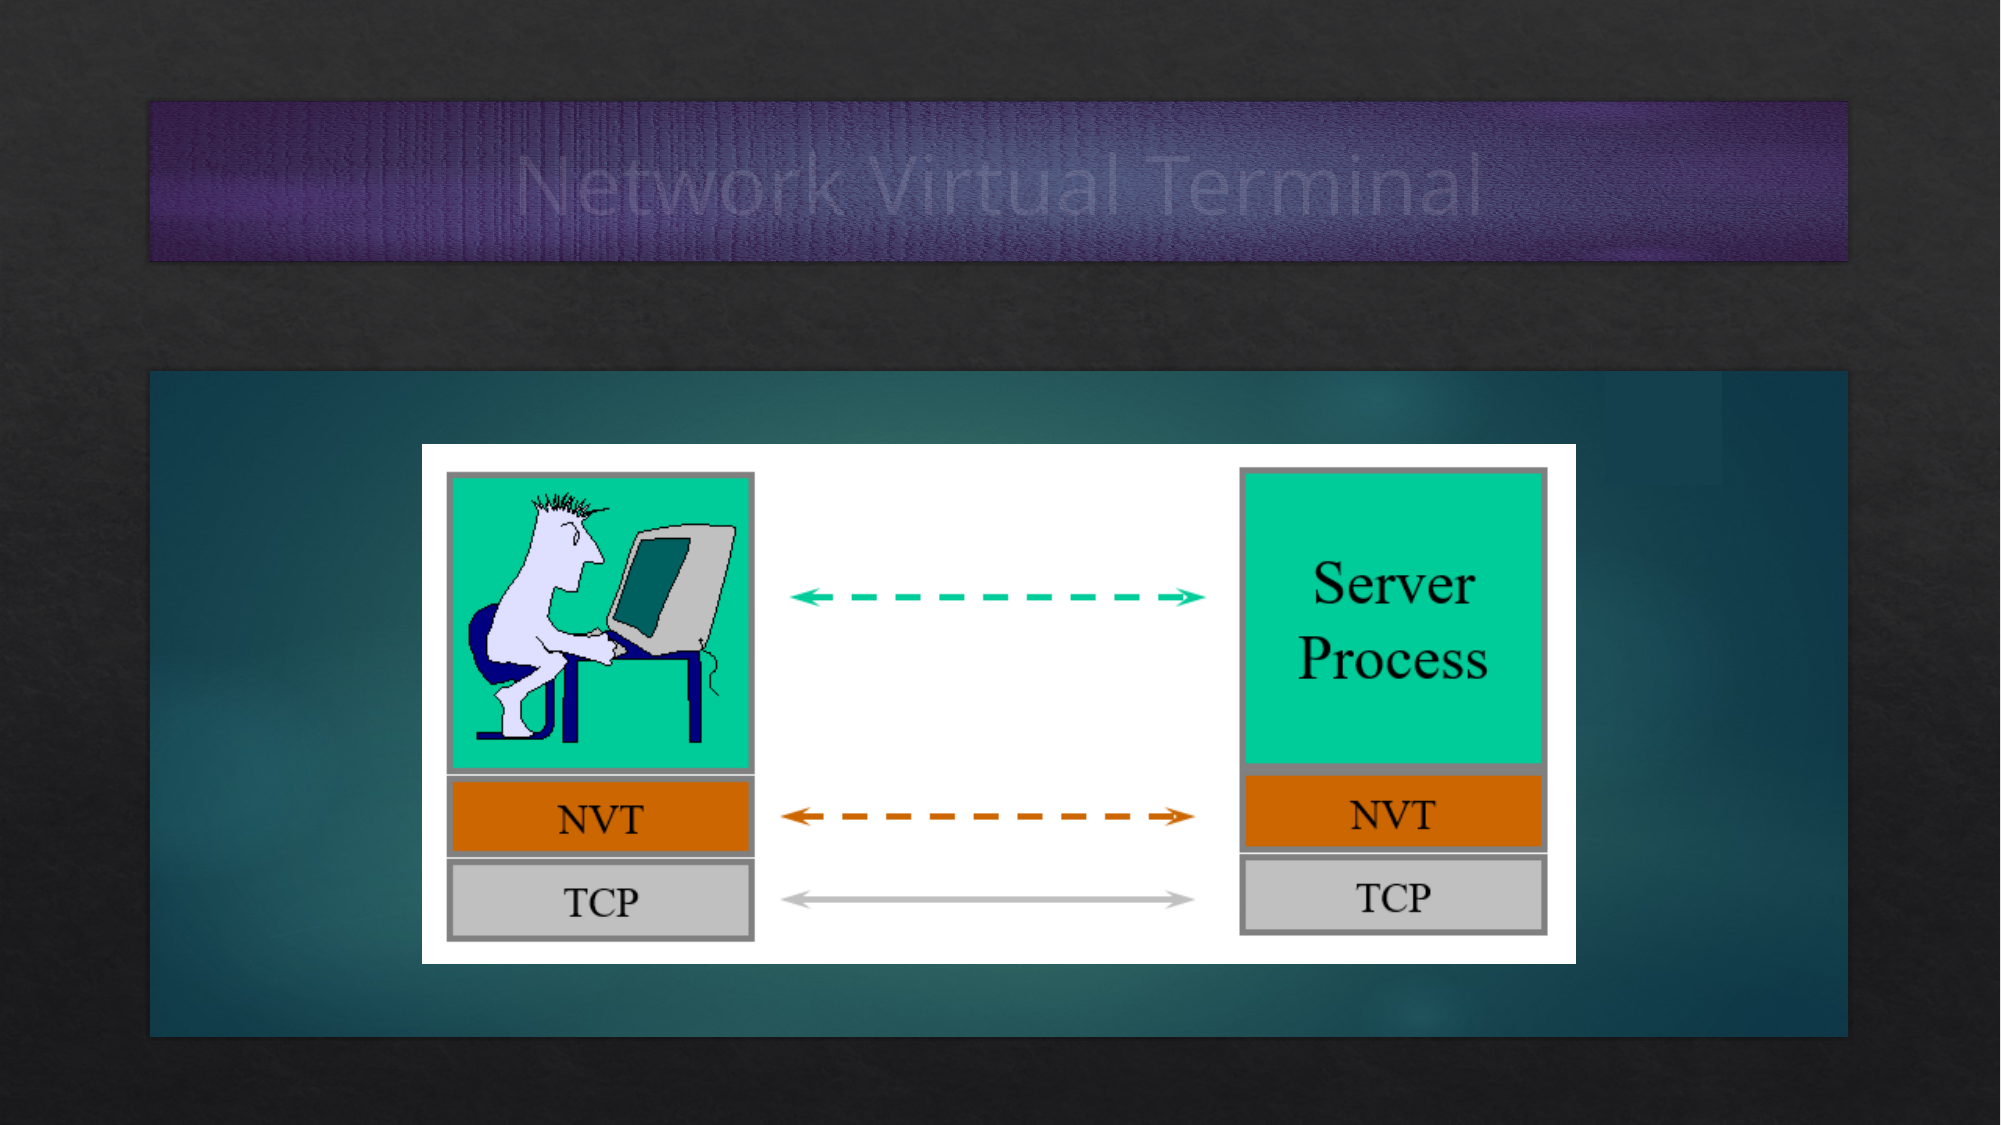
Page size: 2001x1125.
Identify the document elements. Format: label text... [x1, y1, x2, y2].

title Network Virtual Terminal [149, 101, 1850, 262]
picture [422, 444, 1576, 964]
list [149, 370, 1849, 1038]
